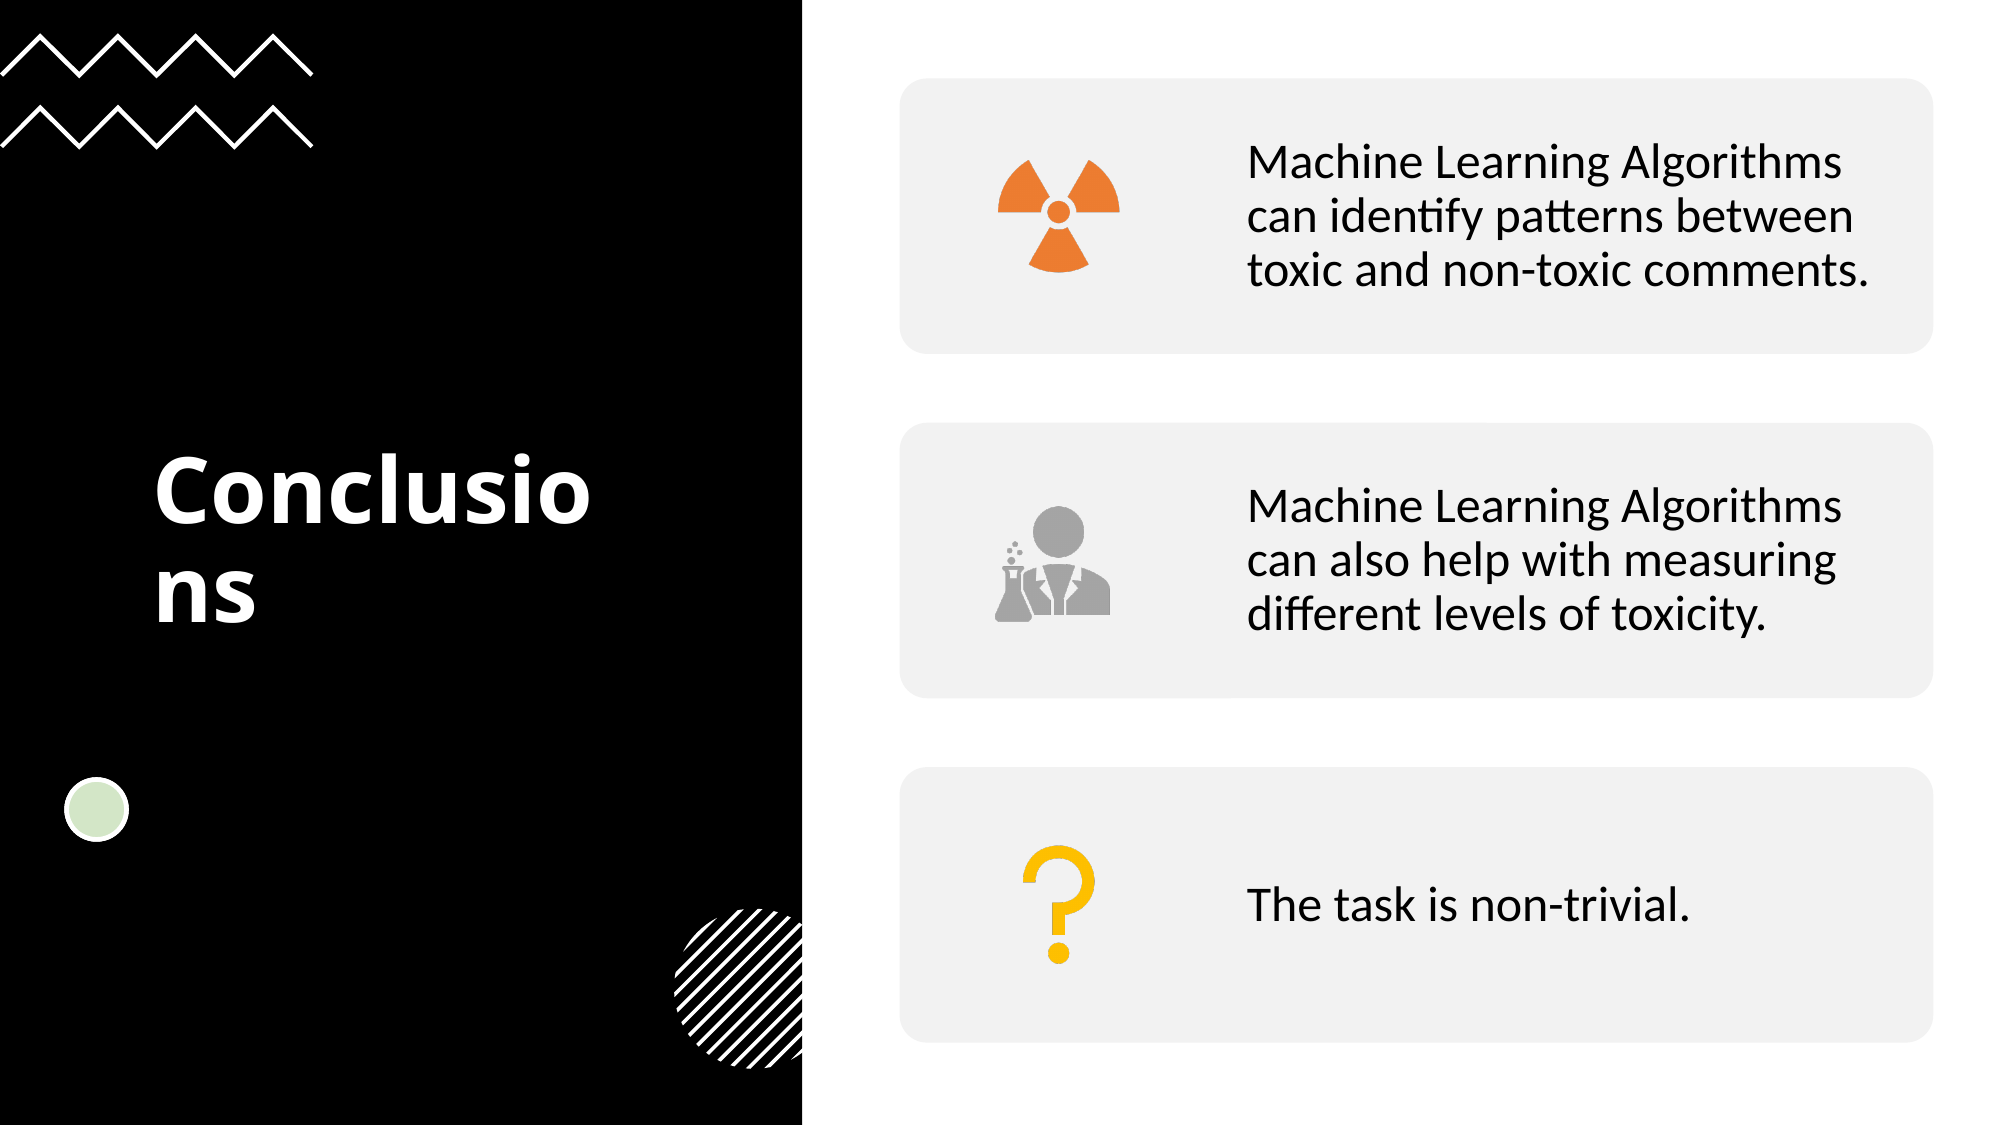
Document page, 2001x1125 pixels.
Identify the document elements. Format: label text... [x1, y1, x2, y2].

text_box [0, 0, 803, 1125]
title Conclusions [137, 196, 663, 892]
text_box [674, 908, 835, 1069]
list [899, 78, 1934, 1043]
text_box [803, 0, 2000, 1125]
text_box [65, 778, 128, 841]
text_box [0, 33, 314, 150]
